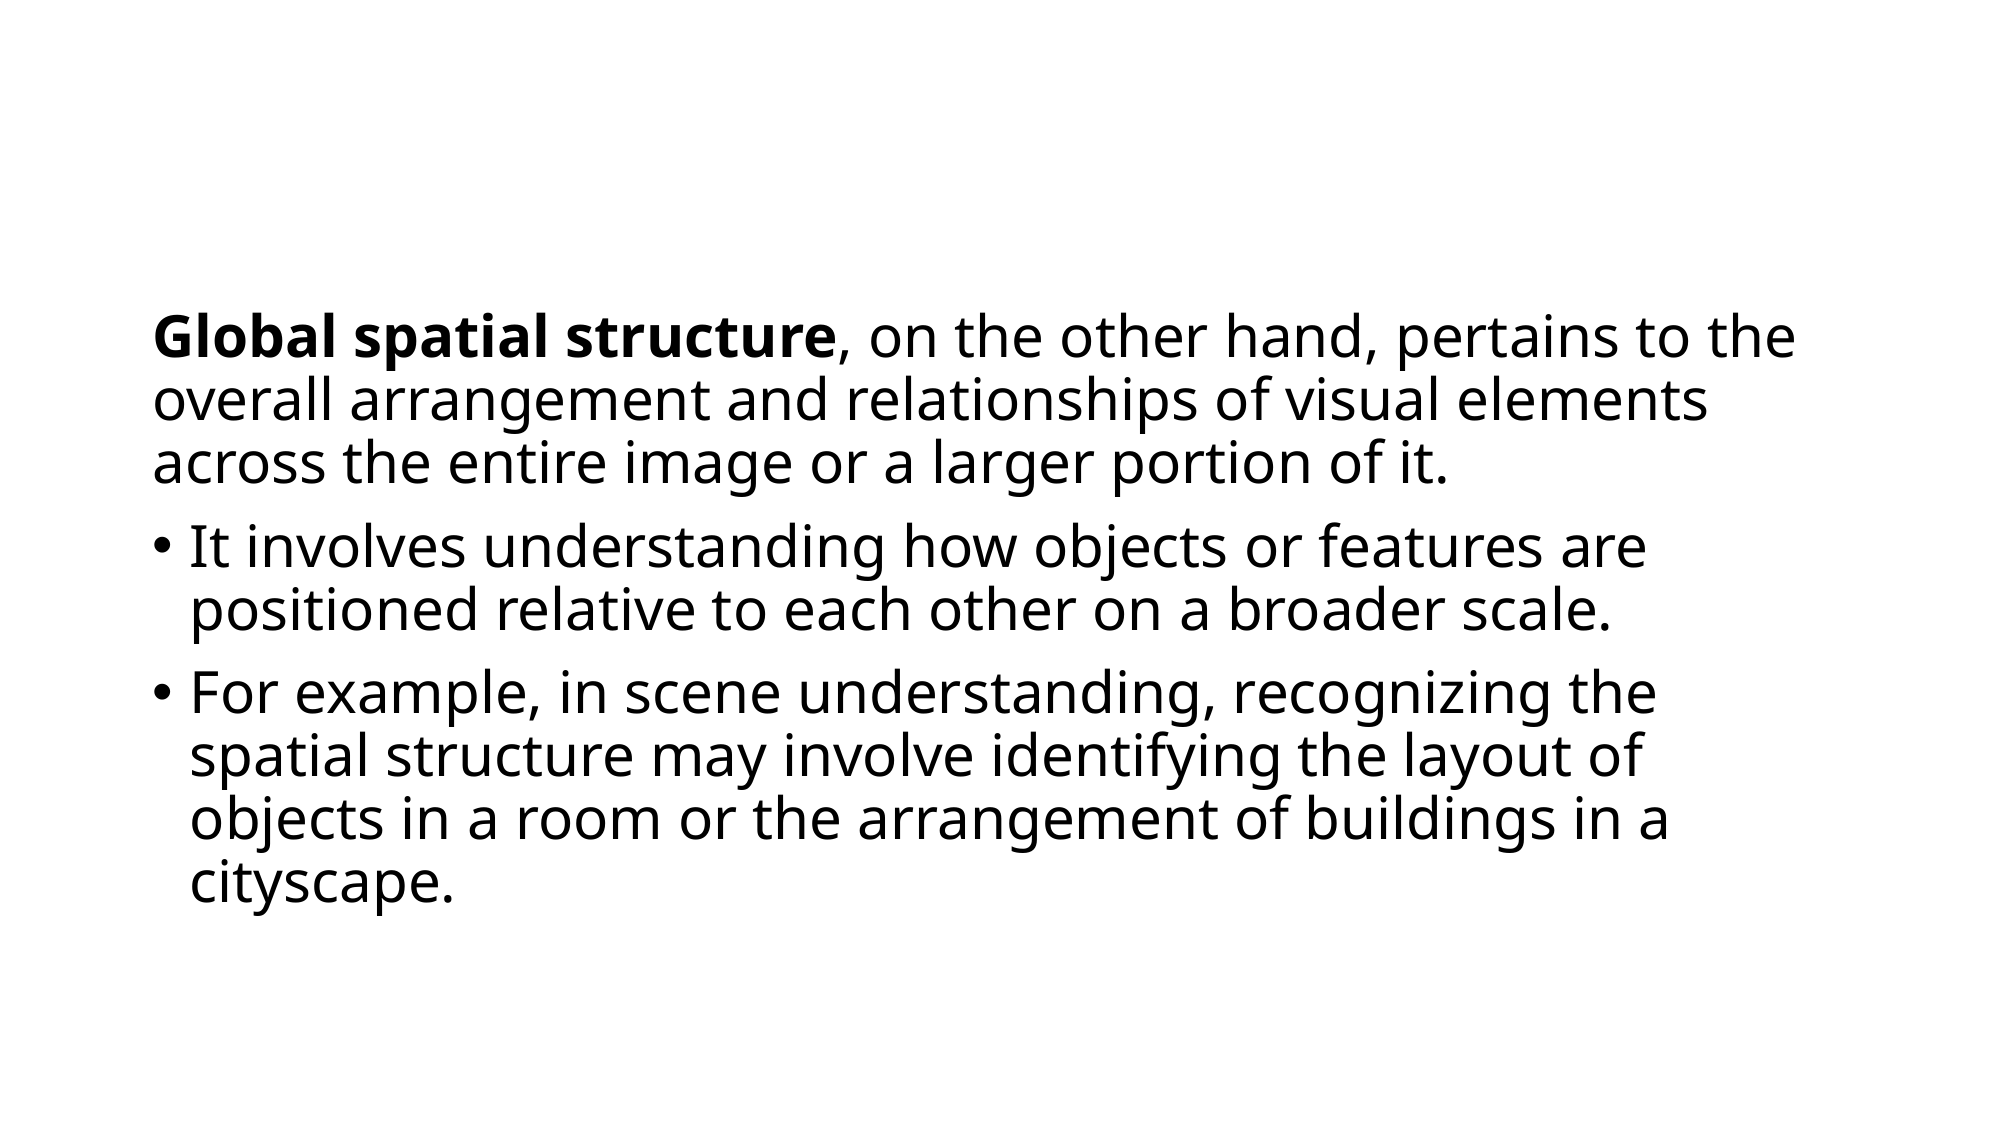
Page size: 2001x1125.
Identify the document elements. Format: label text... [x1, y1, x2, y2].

list Global spatial structure, on the other hand, pertains to the overall arrangement and relationships of visual elements across the entire image or a larger portion of it. It involves understanding how objects or features are positioned relative to each other on a broader scale. For example, in scene understanding, recognizing the spatial structure may involve identifying the layout of objects in a room or the arrangement of buildings in a cityscape. [137, 299, 1863, 1014]
